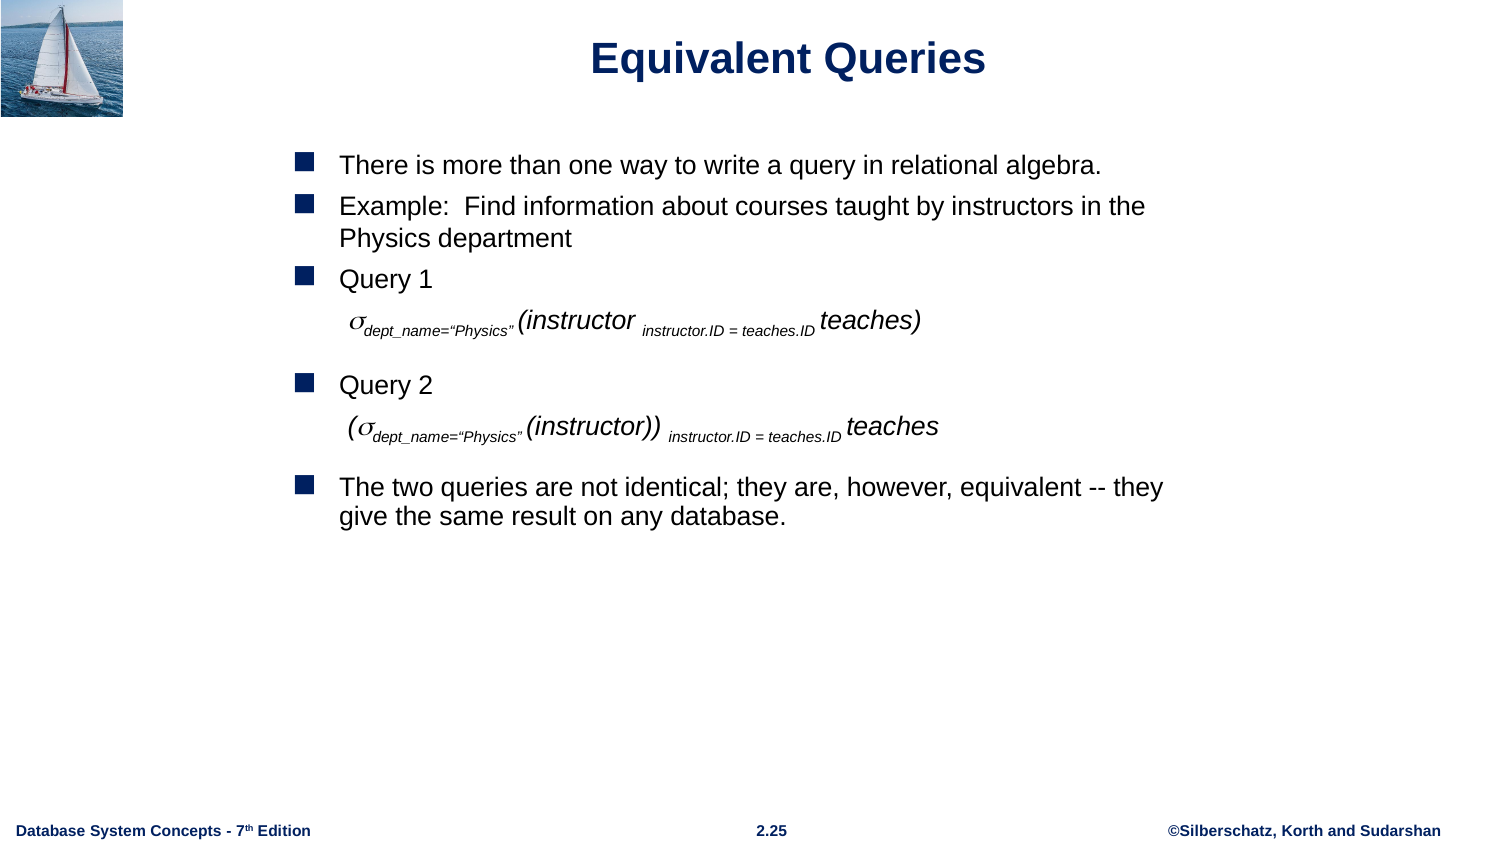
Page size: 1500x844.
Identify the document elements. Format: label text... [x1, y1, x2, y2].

title Equivalent Queries [125, 14, 1452, 90]
picture [0, 0, 123, 117]
